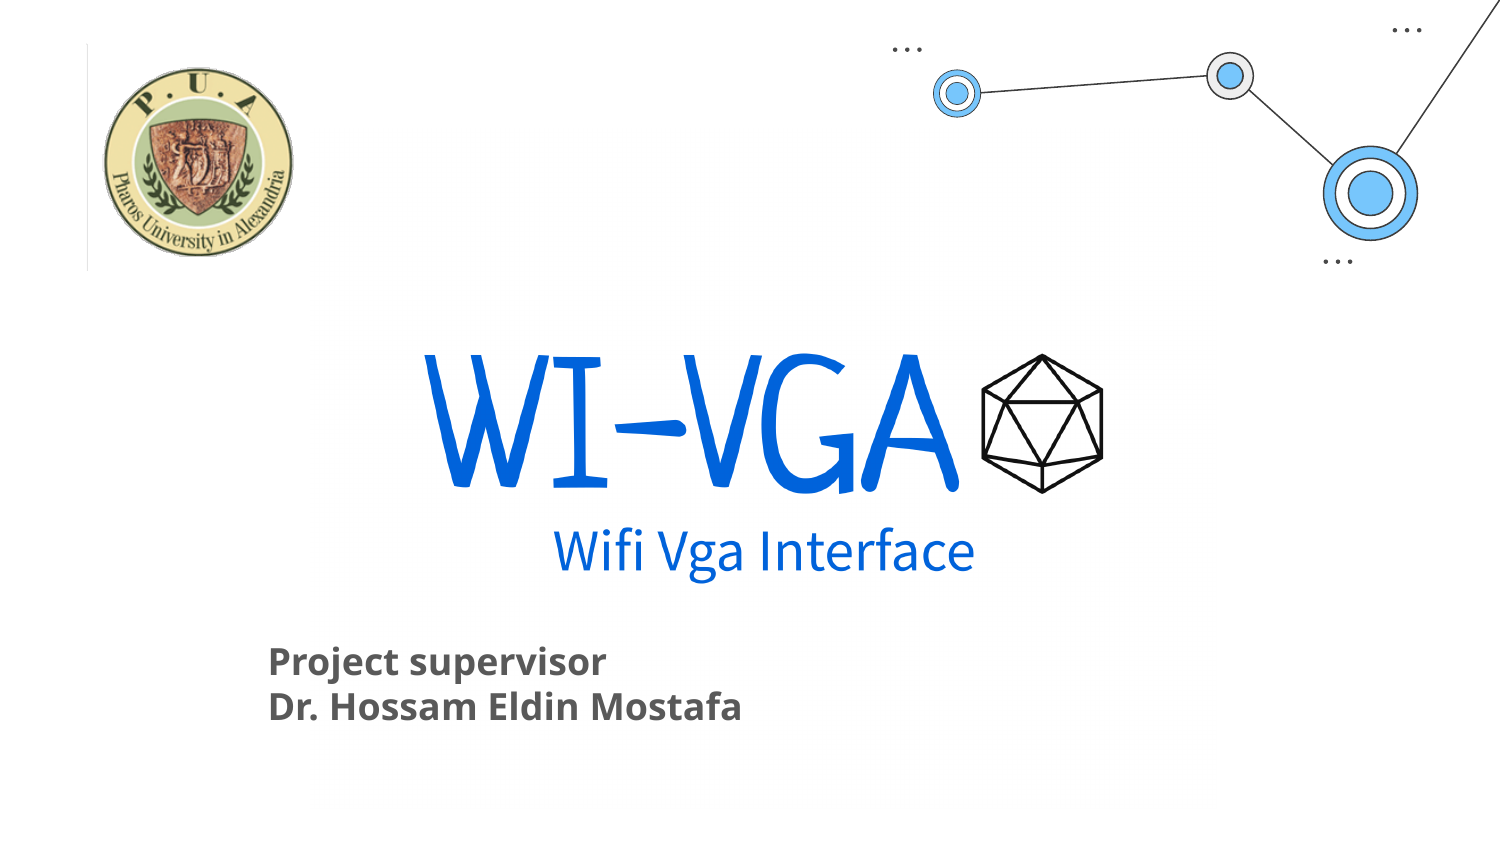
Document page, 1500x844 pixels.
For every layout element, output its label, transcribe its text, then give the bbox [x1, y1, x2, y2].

picture [86, 34, 1217, 809]
text_box Project supervisor Dr. Hossam Eldin Mostafa [252, 622, 304, 742]
